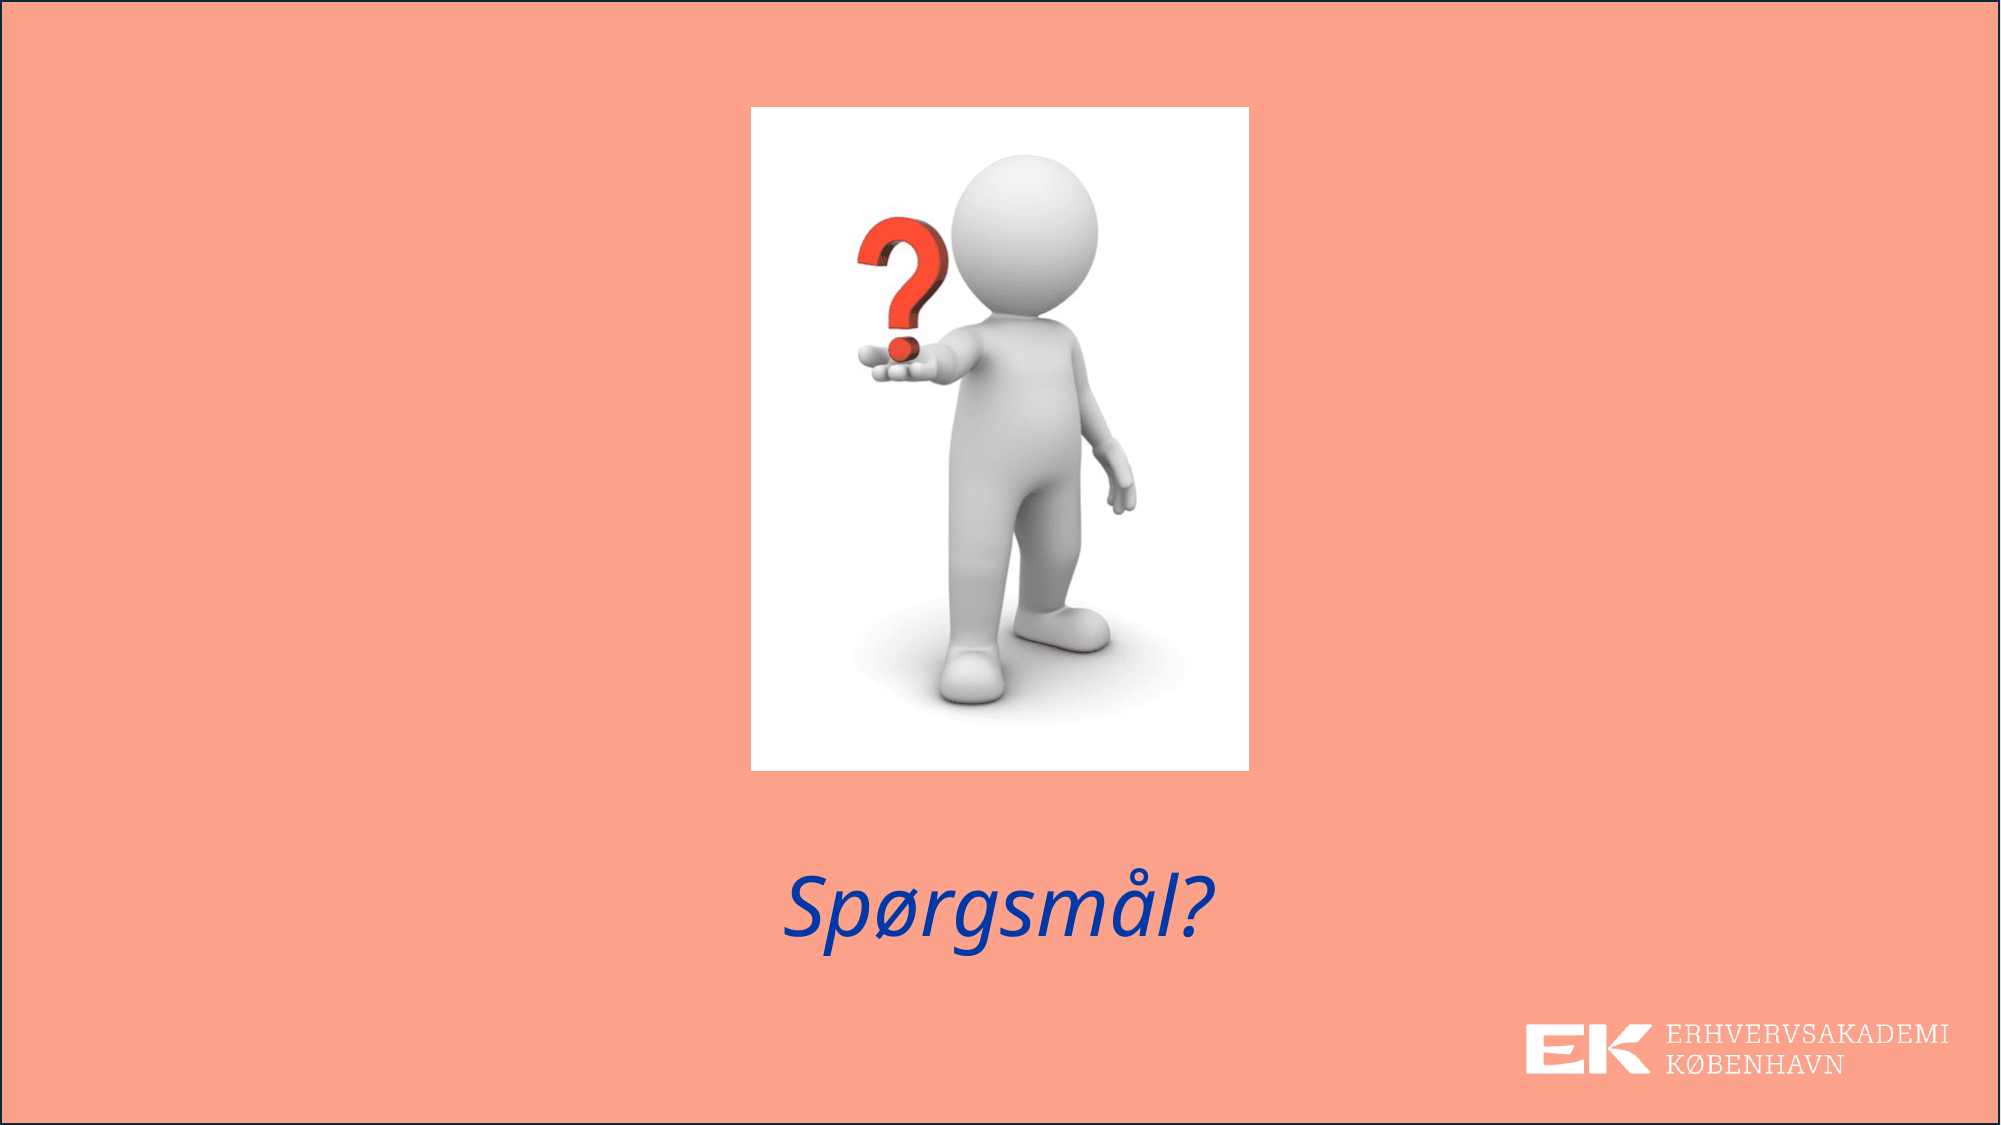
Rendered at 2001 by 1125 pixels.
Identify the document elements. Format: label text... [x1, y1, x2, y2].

picture [750, 106, 1250, 772]
picture [1477, 975, 1997, 1122]
text_box Spørgsmål? [768, 853, 1328, 966]
